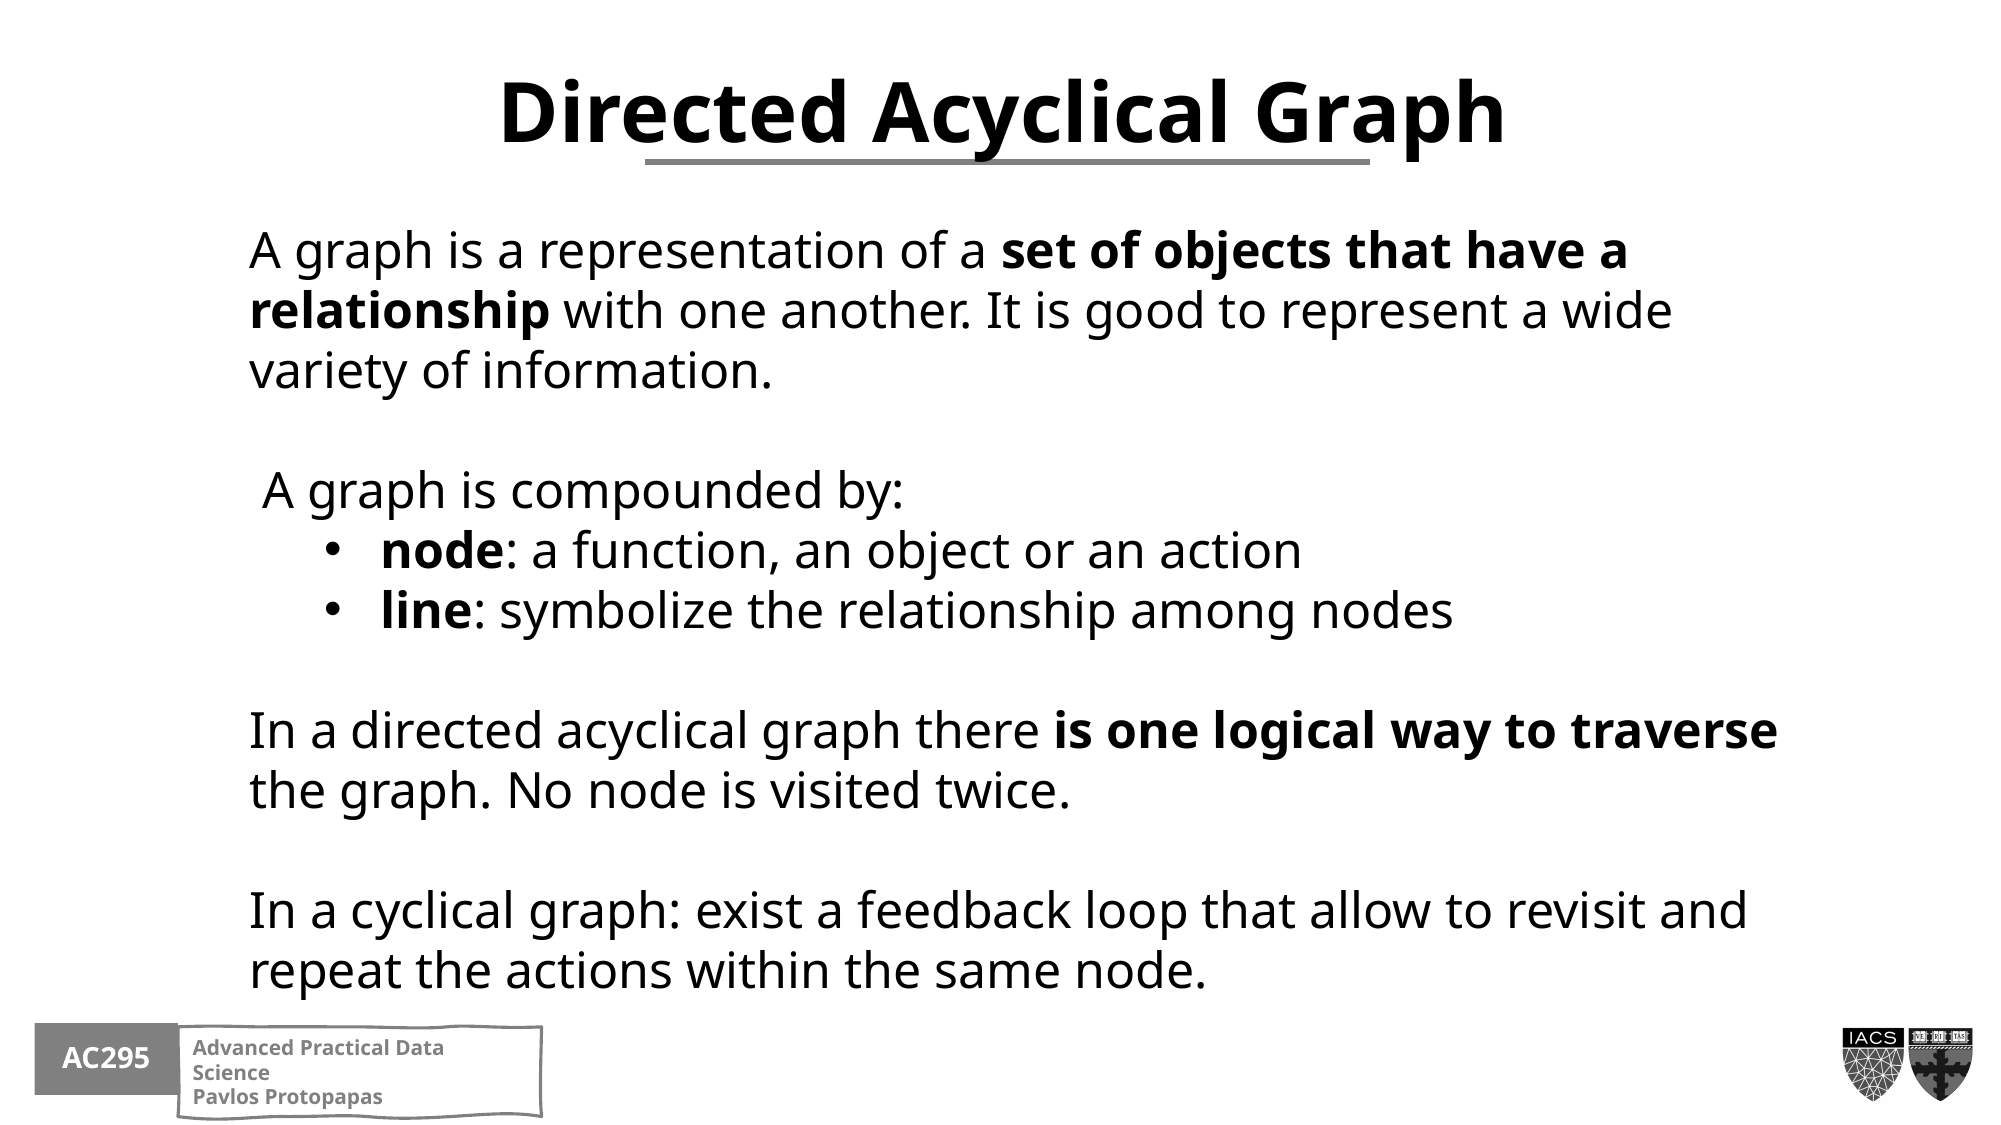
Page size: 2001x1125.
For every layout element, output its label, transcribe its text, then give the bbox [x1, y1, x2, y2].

text_box A graph is a representation of a set of objects that have a relationship with one another. It is good to represent a wide variety of information. A graph is compounded by: node: a function, an object or an action line: symbolize the relationship among nodes In a directed acyclical graph there is one logical way to traverse the graph. No node is visited twice. In a cyclical graph: exist a feedback loop that allow to revisit and repeat the actions within the same node. [159, 210, 1838, 1006]
list Directed Acyclical Graph [190, 51, 1838, 158]
picture [1838, 1023, 1977, 1107]
